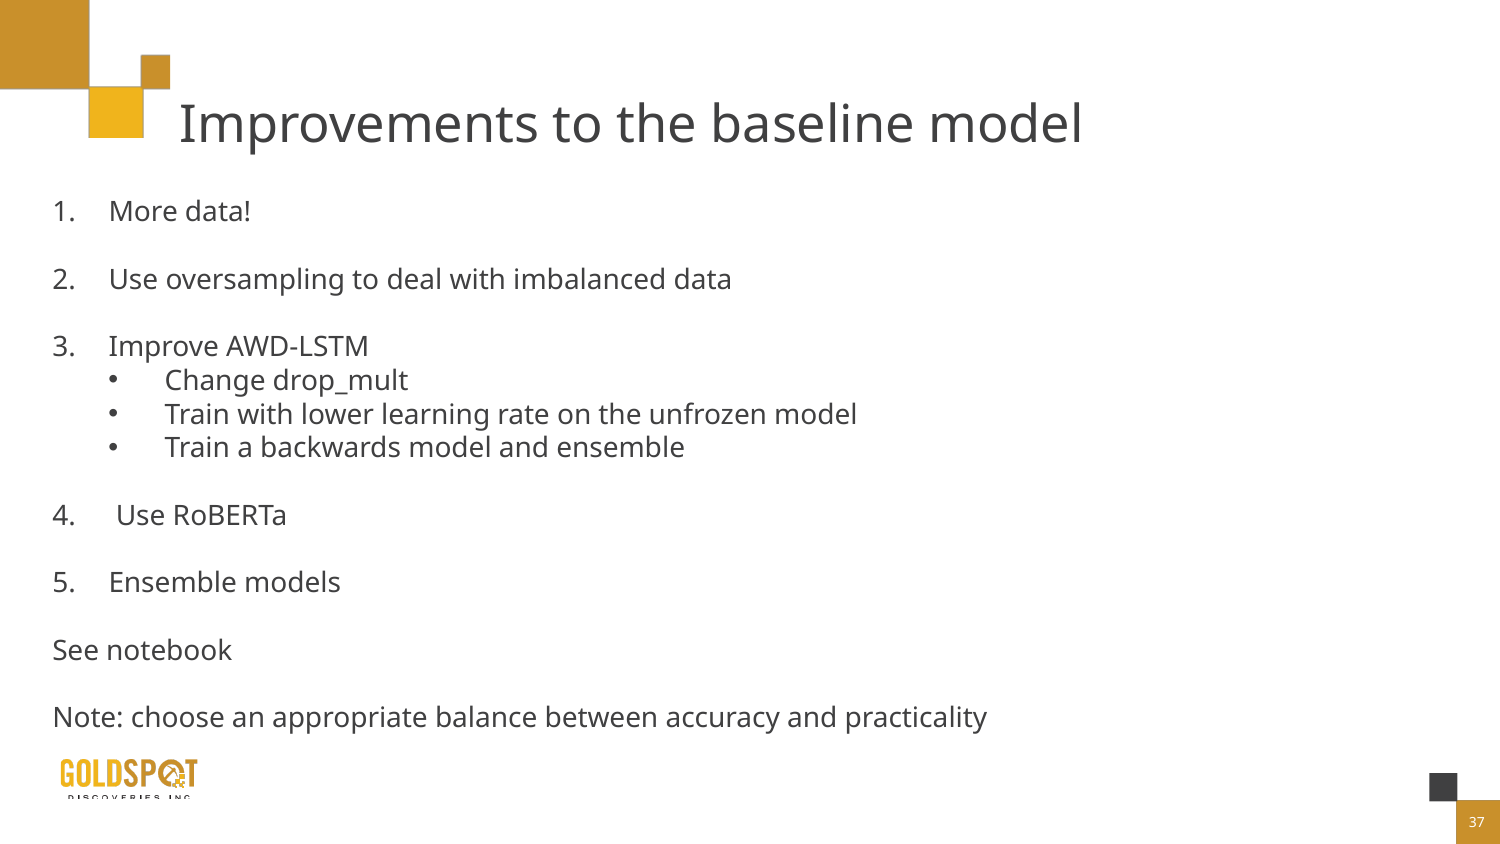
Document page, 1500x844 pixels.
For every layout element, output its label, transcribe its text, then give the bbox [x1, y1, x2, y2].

title Improvements to the baseline model [164, 74, 1274, 177]
text_box More data! Use oversampling to deal with imbalanced data Improve AWD-LSTM Change drop_mult Train with lower learning rate on the unfrozen model Train a backwards model and ensemble Use RoBERTa Ensemble models See notebook Note: choose an appropriate balance between accuracy and practicality [37, 186, 1475, 741]
text_box 37 [1379, 764, 1500, 844]
